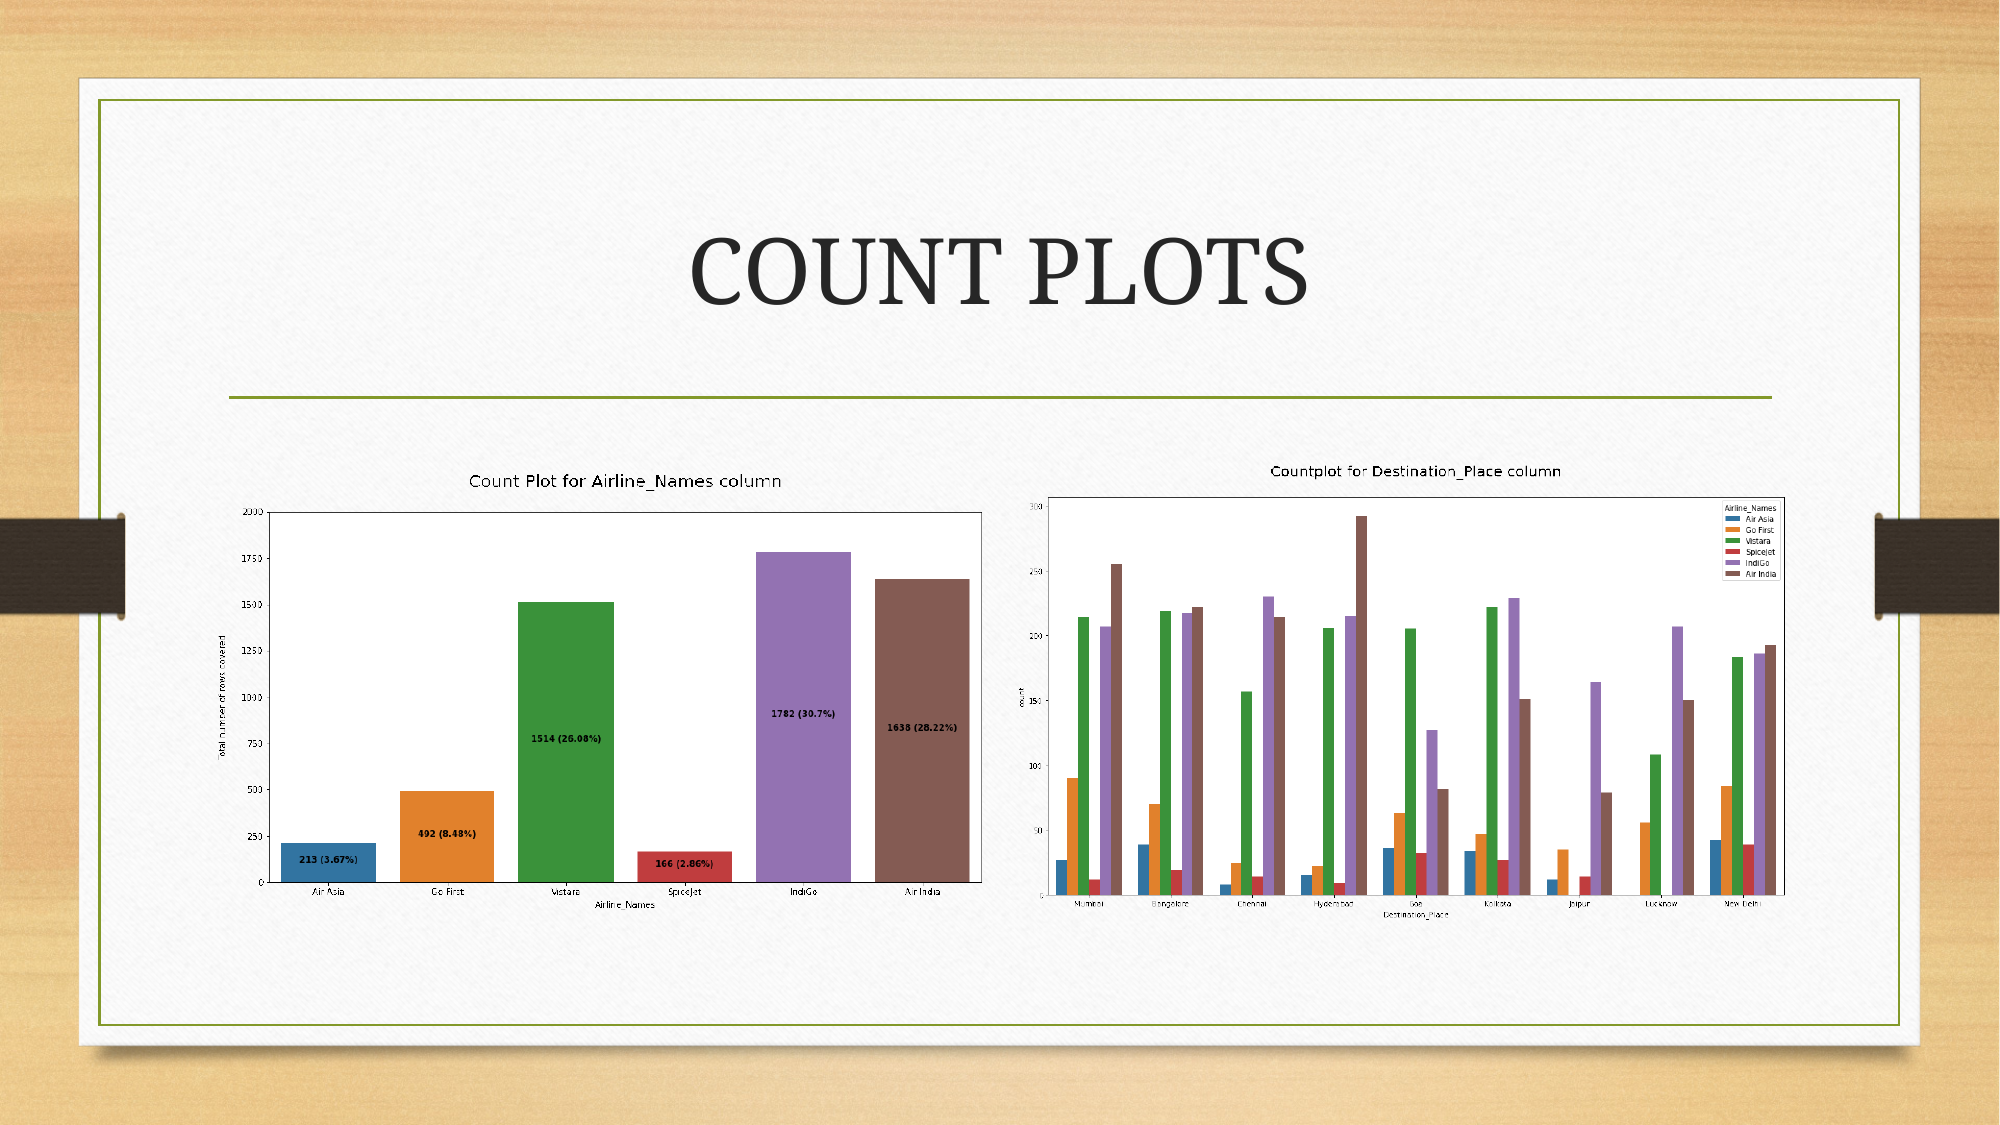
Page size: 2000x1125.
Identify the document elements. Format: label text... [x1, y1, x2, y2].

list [1013, 459, 1788, 924]
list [212, 467, 987, 916]
title COUNT PLOTS [212, 161, 1787, 375]
picture [0, 0, 2000, 1125]
